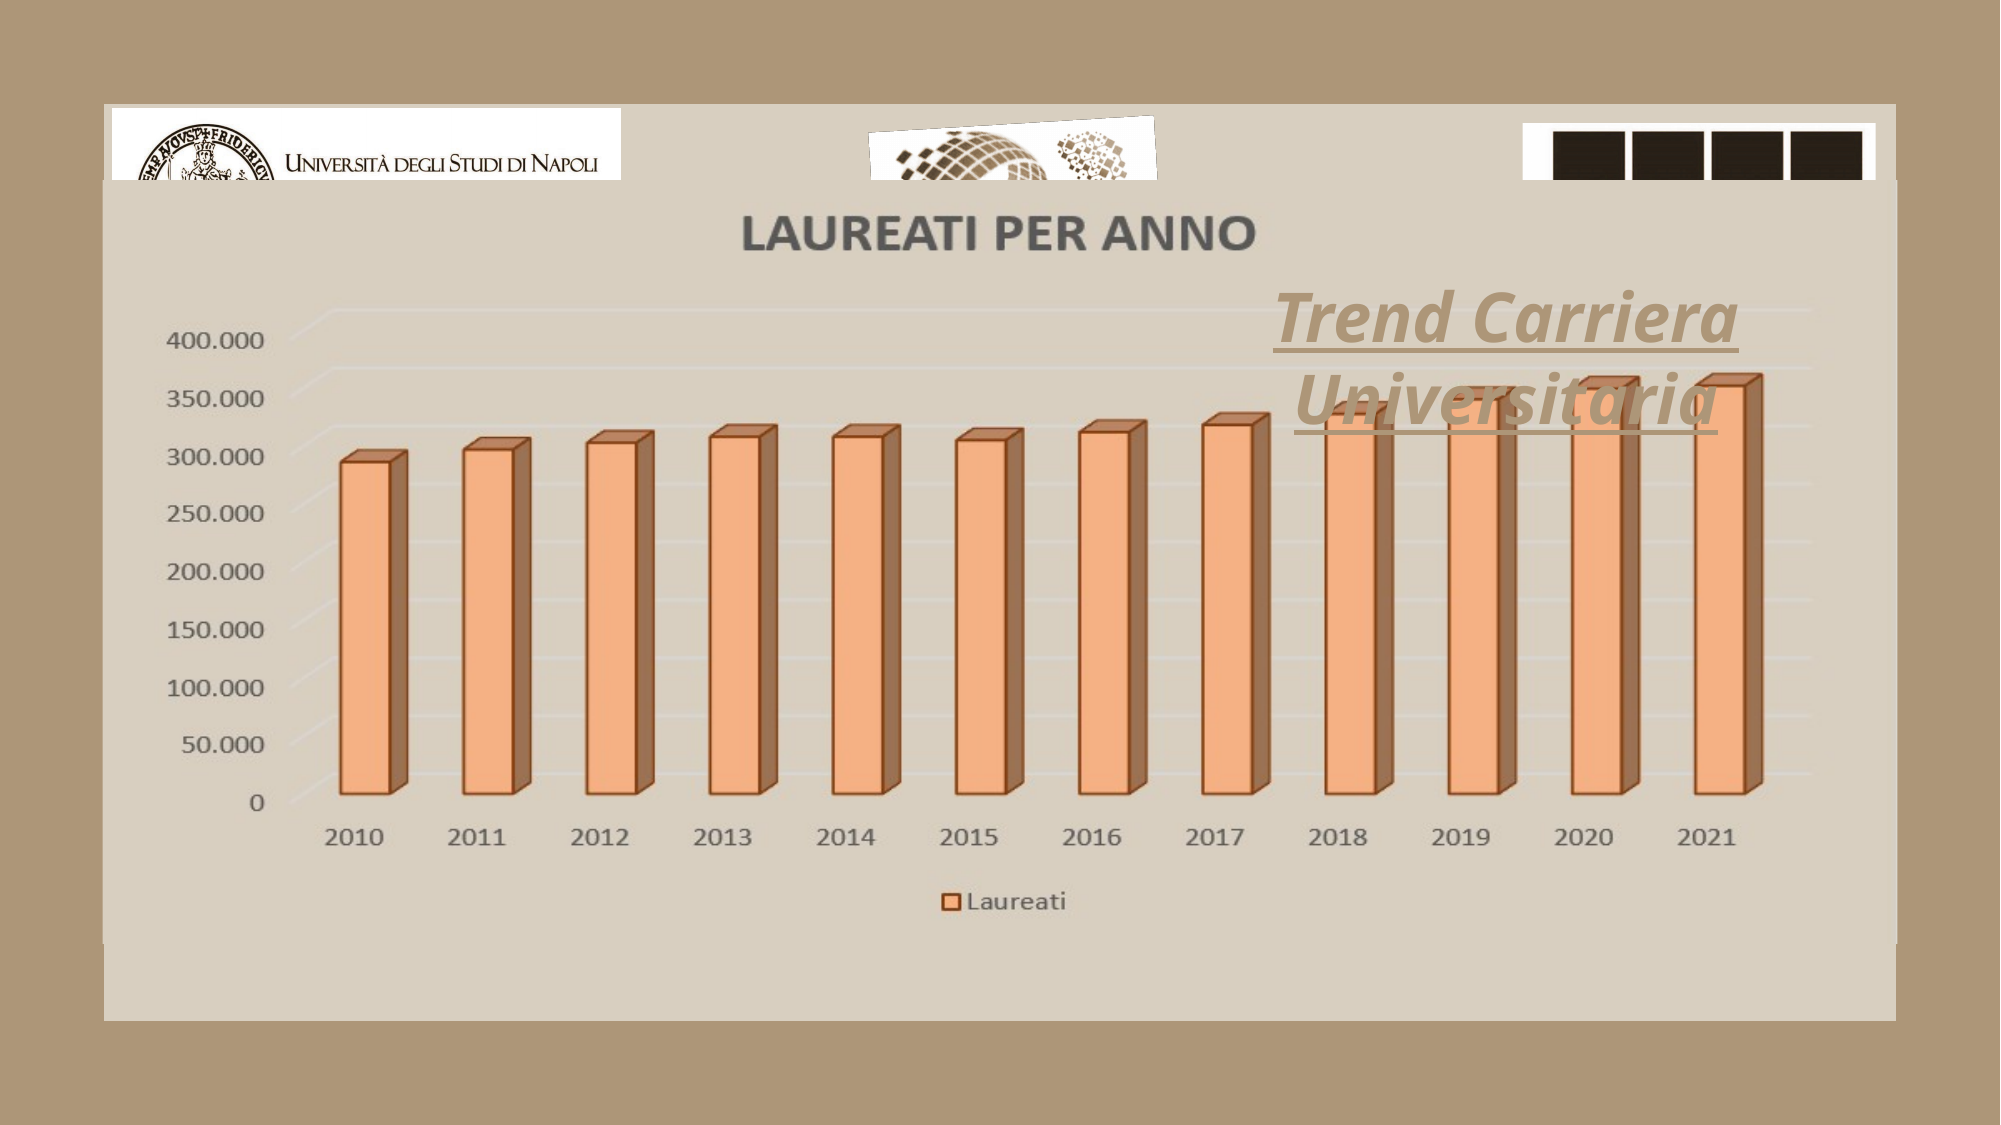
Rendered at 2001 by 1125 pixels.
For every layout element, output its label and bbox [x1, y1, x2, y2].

text_box [0, 0, 2000, 1125]
picture [102, 108, 1898, 945]
